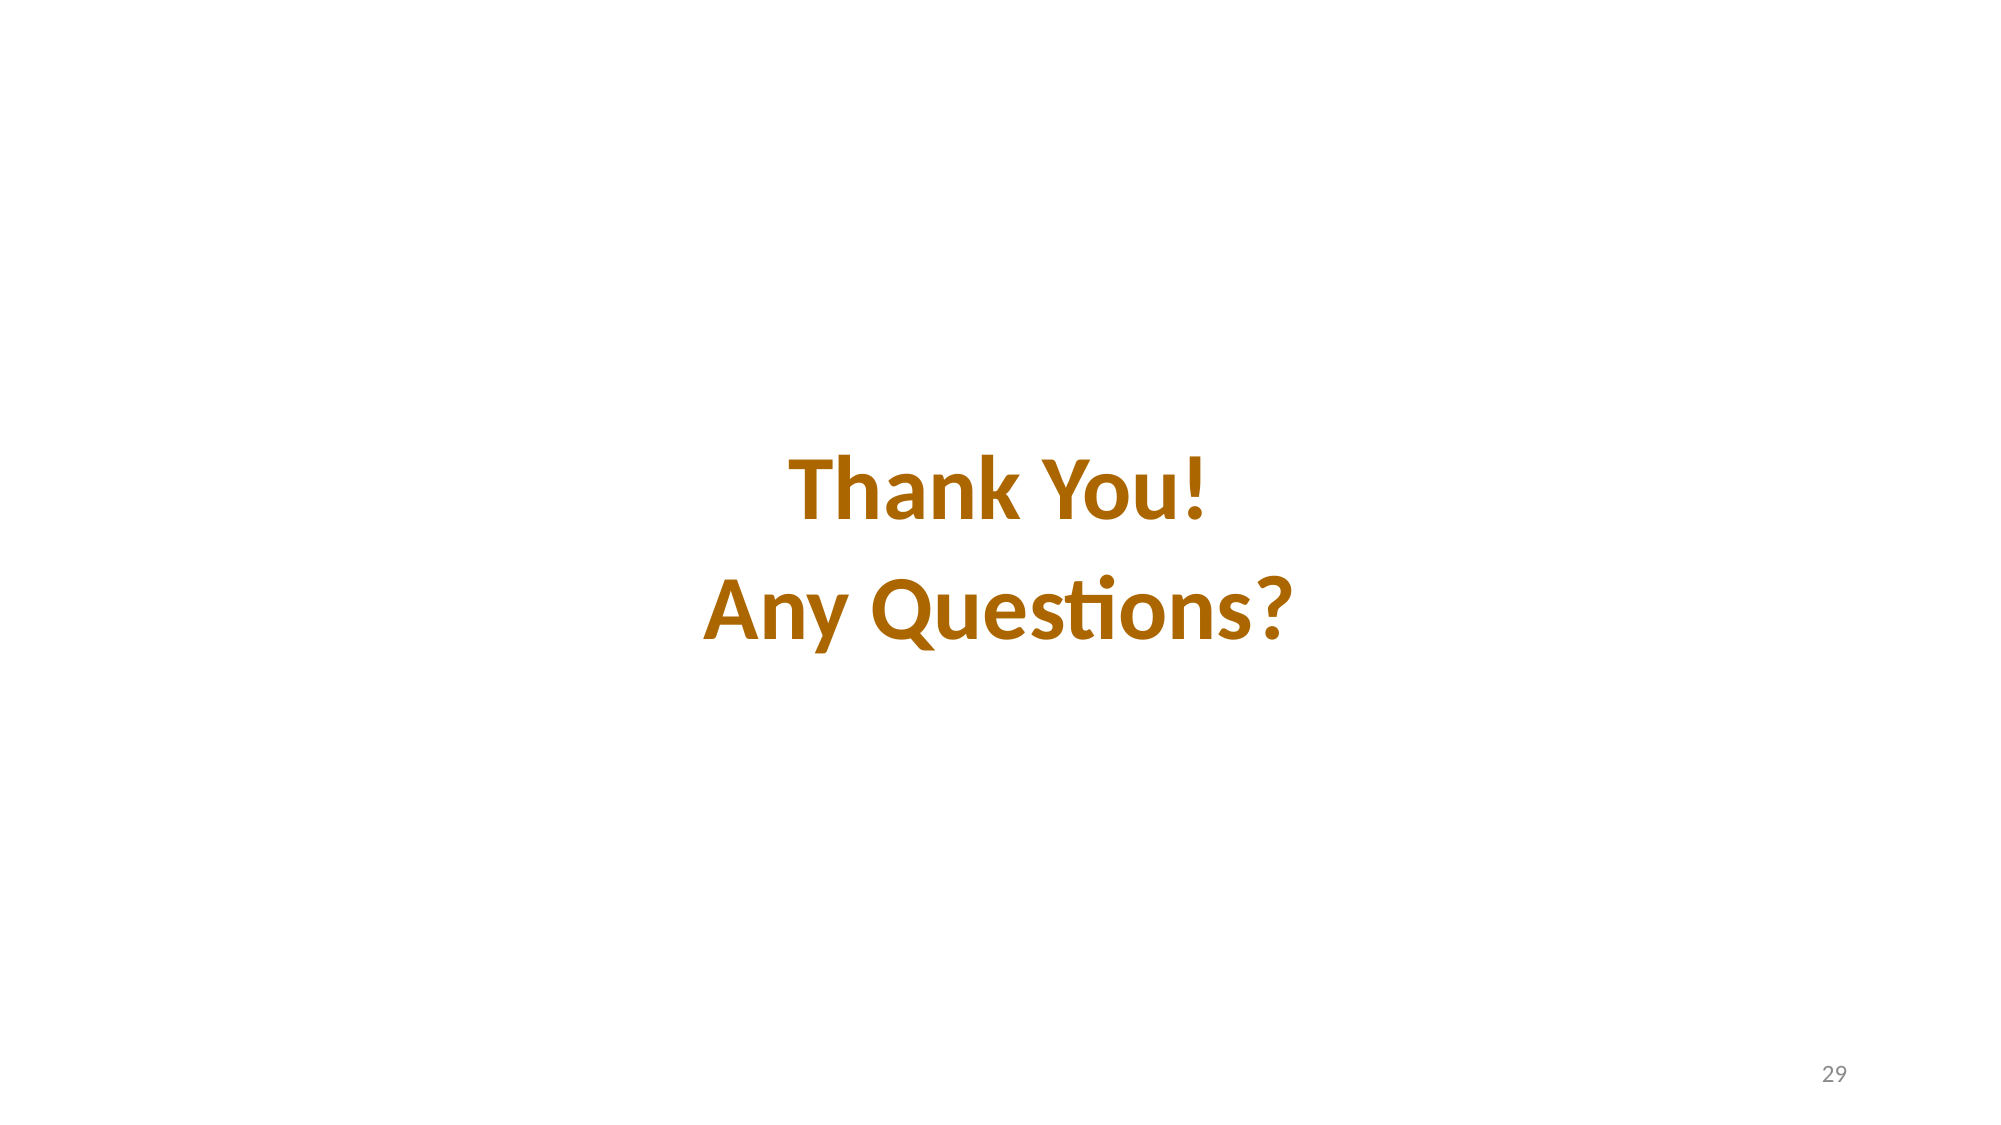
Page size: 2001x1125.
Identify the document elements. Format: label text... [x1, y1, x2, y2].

list Thank You! Any Questions? [418, 432, 1582, 693]
slide_number 29 [1412, 1042, 1863, 1103]
